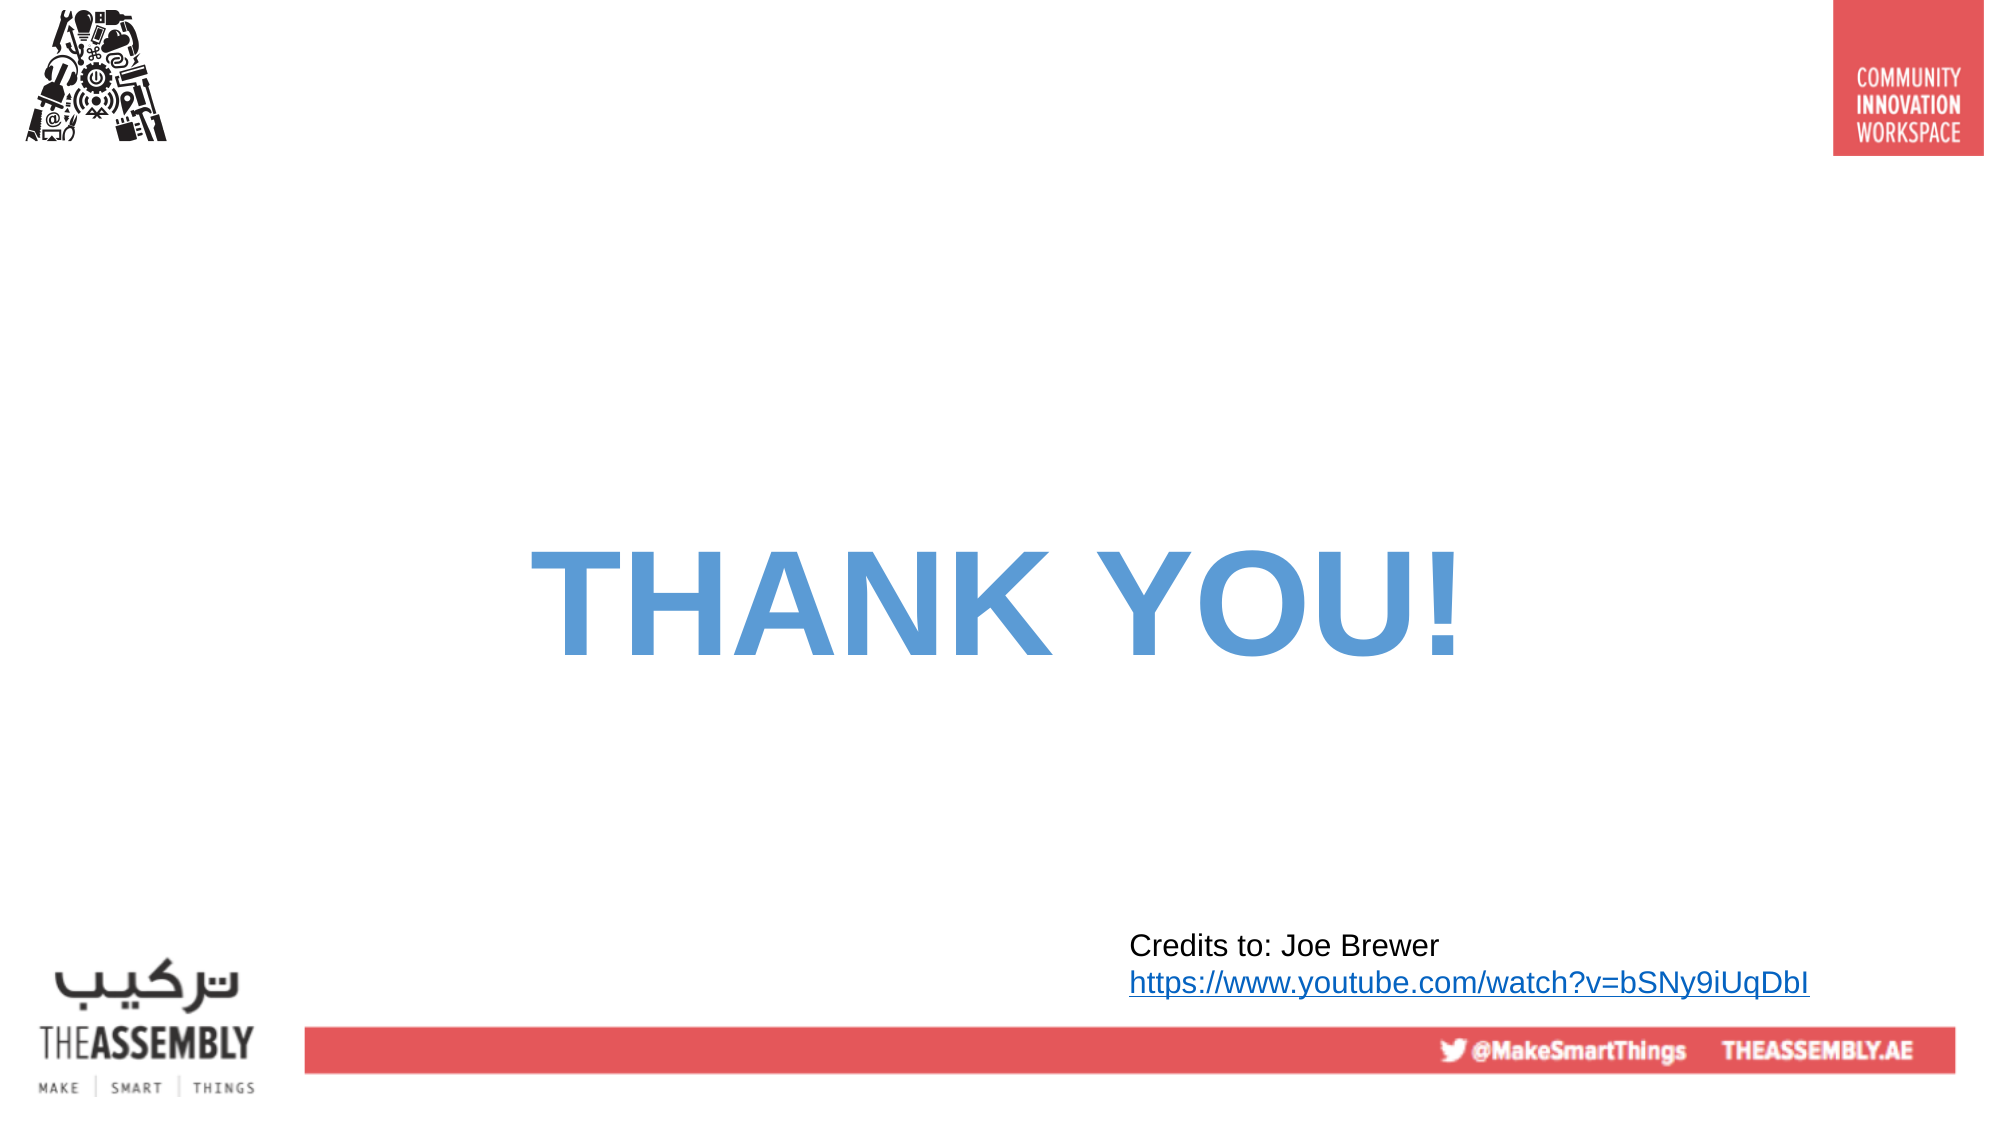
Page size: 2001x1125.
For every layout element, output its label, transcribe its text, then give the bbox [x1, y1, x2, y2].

picture [23, 10, 170, 144]
text_box Credits to: Joe Brewer https://www.youtube.com/watch?v=bSNy9iUqDbI [1114, 917, 2000, 1008]
picture [1833, 0, 1984, 156]
text_box THANK YOU! [515, 498, 1485, 693]
picture [7, 955, 1993, 1097]
